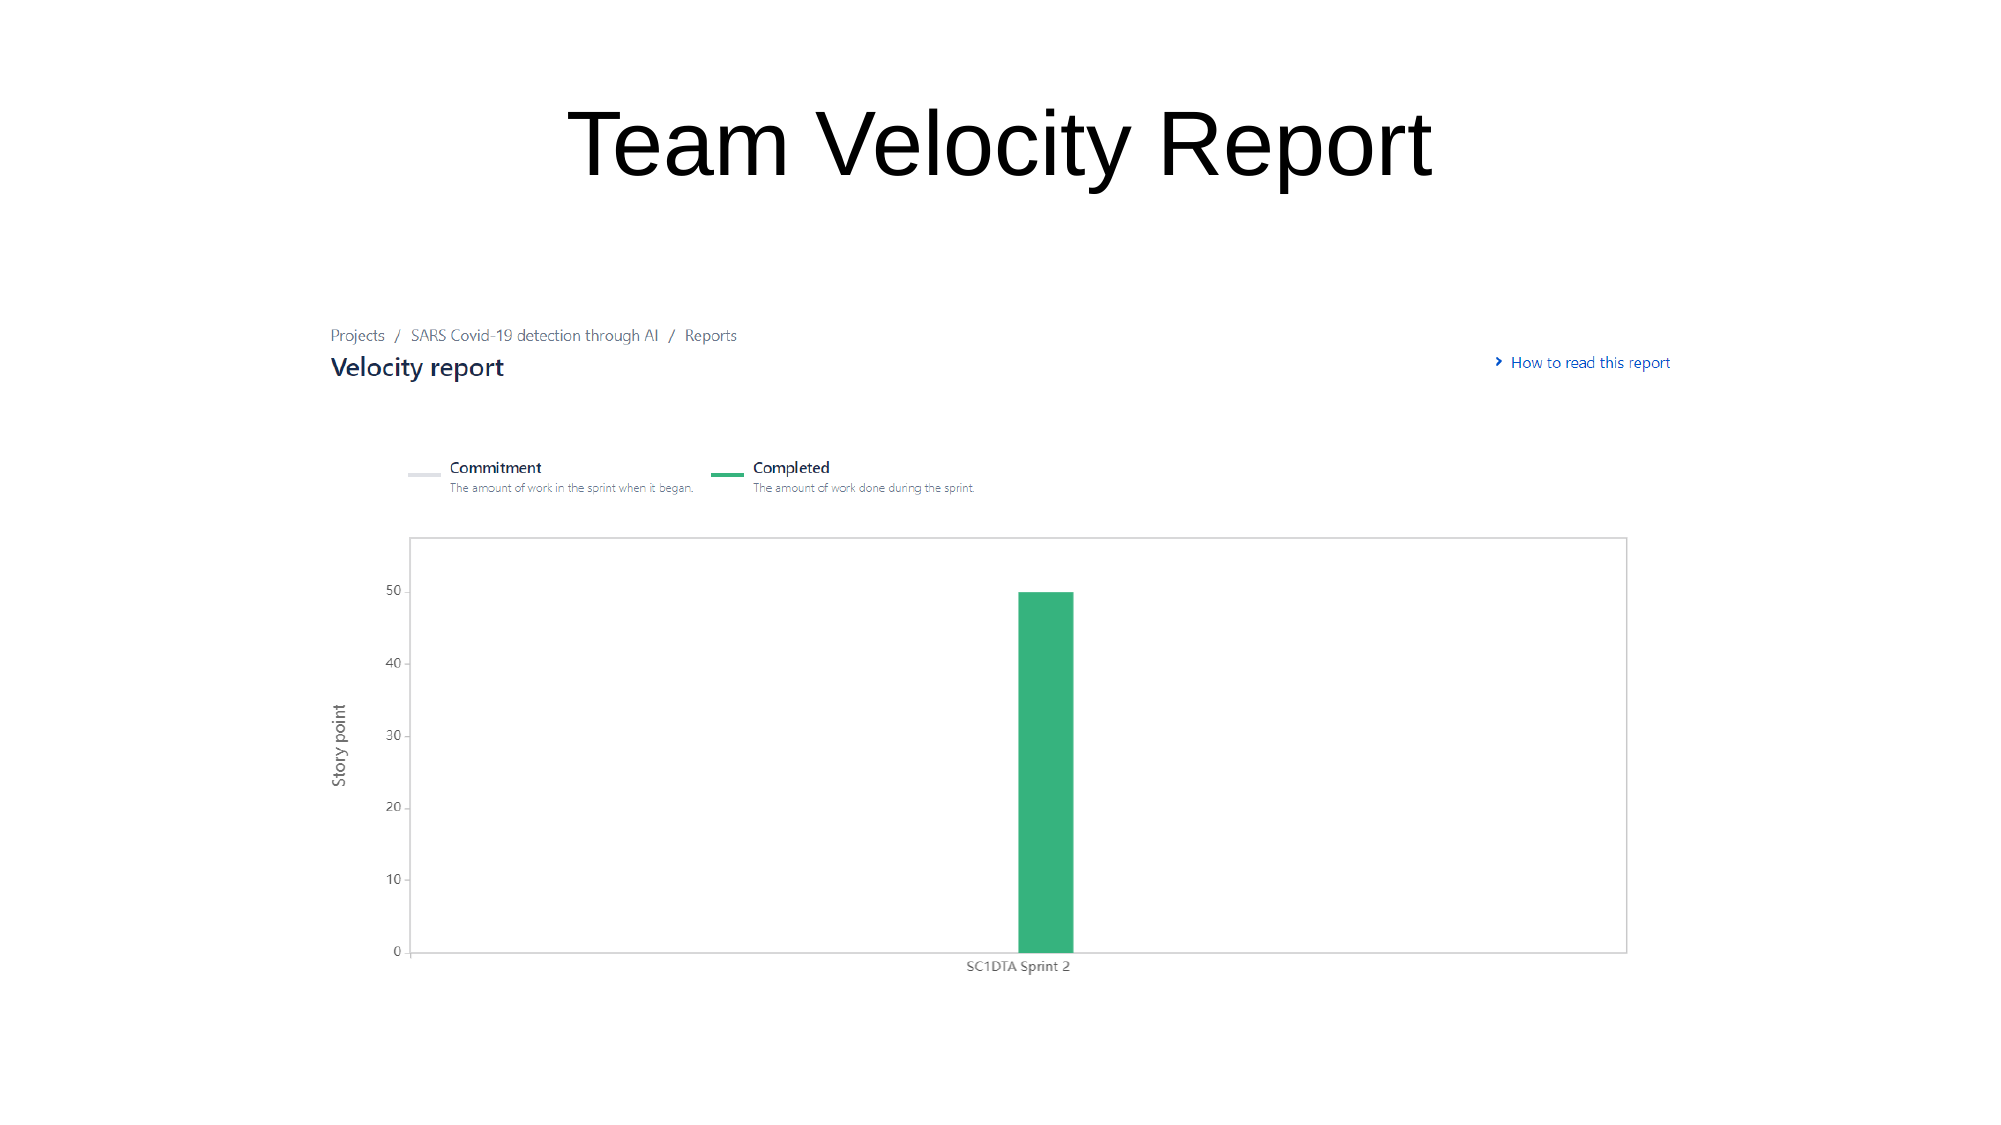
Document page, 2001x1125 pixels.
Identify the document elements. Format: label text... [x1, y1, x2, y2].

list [302, 299, 1698, 1014]
title Team Velocity Report [99, 44, 1901, 233]
